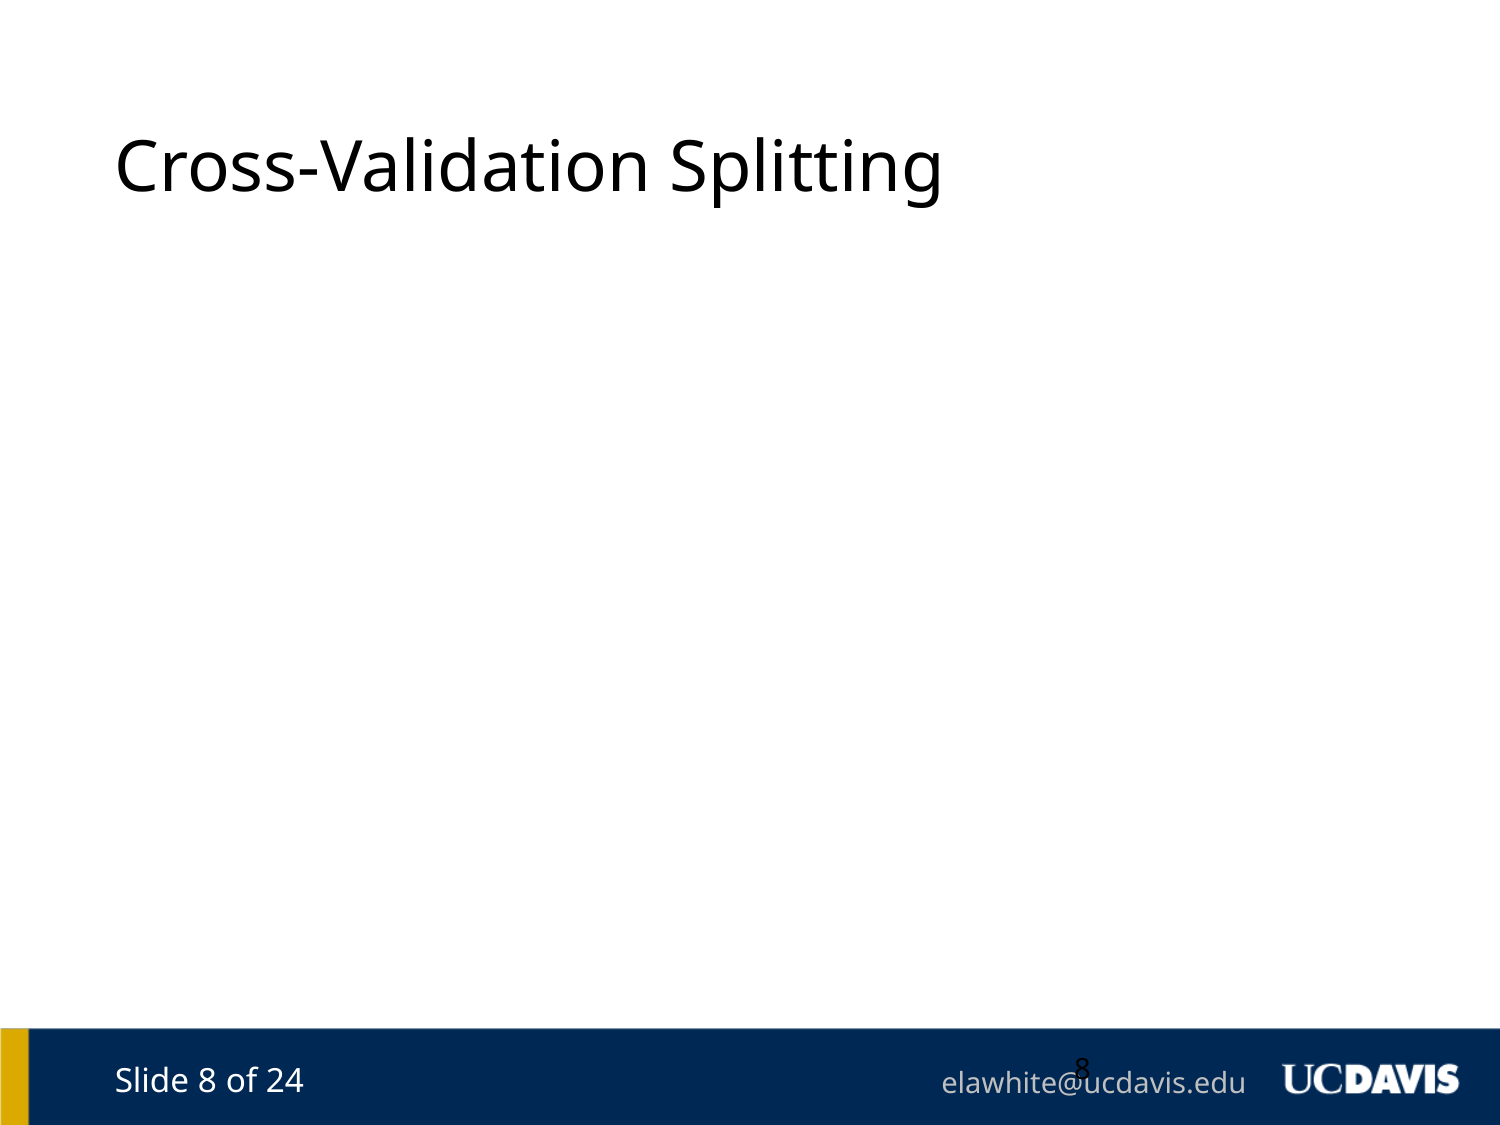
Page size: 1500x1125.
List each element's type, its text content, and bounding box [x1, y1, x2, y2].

title Cross-Validation Splitting [103, 59, 1397, 278]
picture [0, 1028, 1500, 1125]
slide_number 8 [1059, 1042, 1397, 1103]
